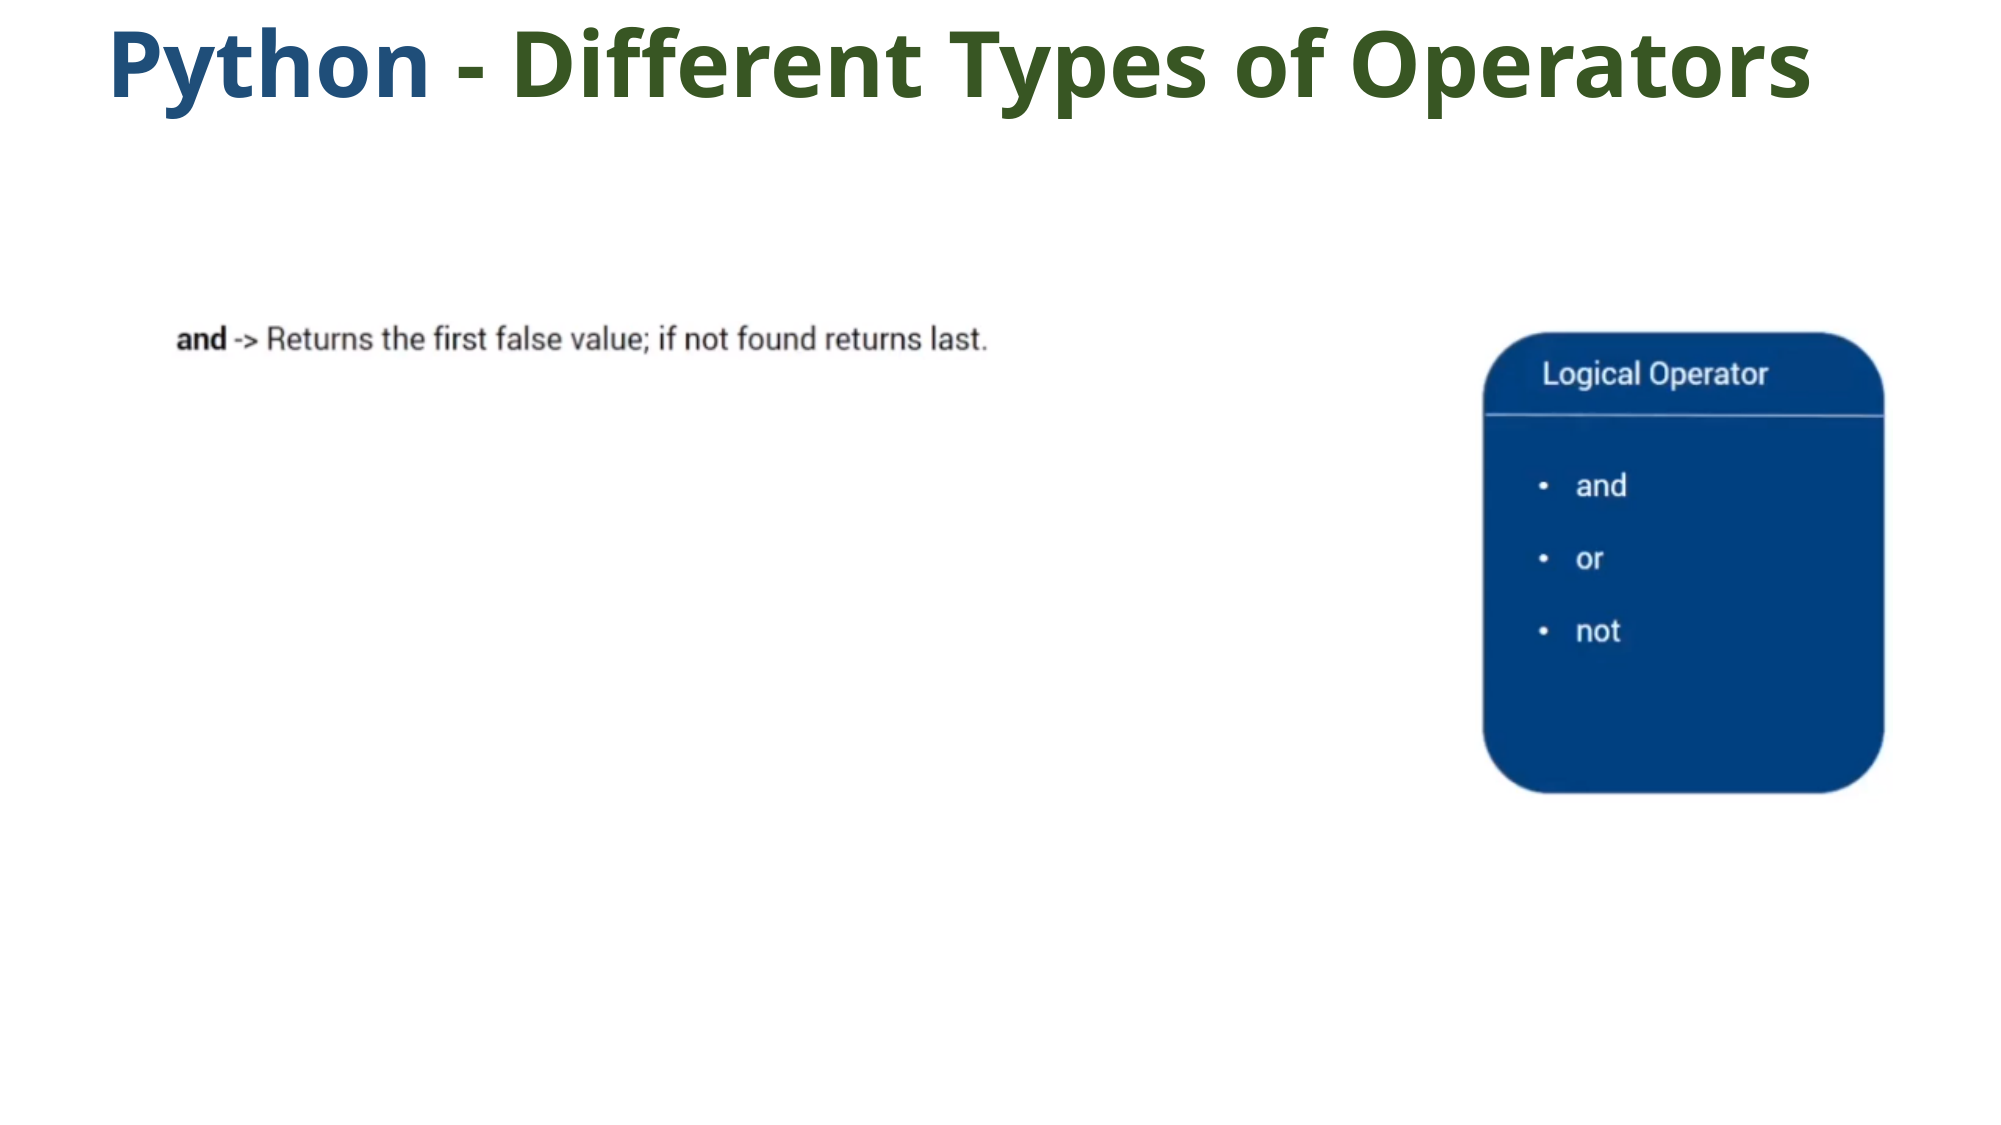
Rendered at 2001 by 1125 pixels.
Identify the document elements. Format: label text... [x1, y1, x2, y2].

picture [166, 321, 991, 360]
picture [1473, 321, 1894, 804]
text_box Python - Different Types of Operators [91, 16, 1979, 119]
